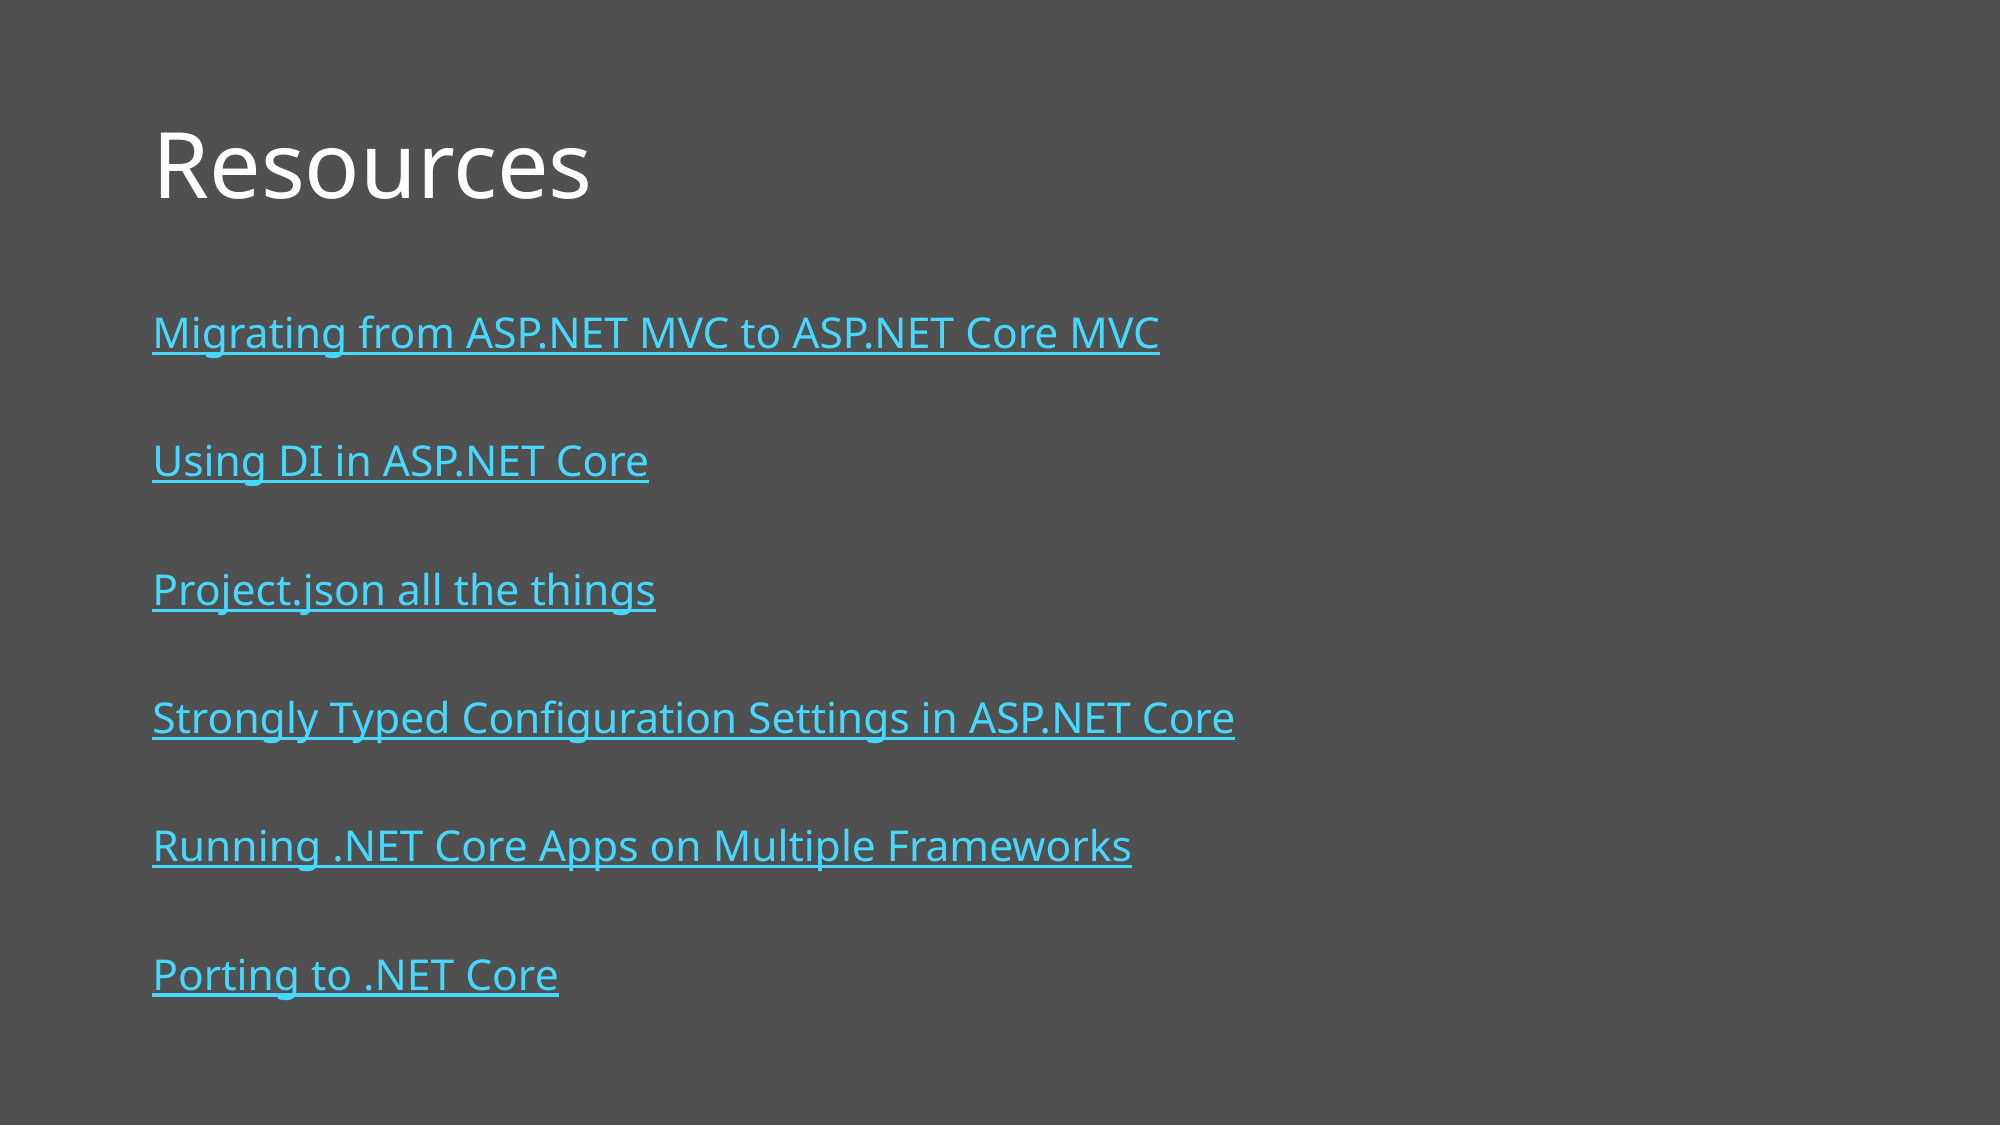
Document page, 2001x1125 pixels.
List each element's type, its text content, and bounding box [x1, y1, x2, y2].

list Migrating from ASP.NET MVC to ASP.NET Core MVC Using DI in ASP.NET Core Project.json all the things Strongly Typed Configuration Settings in ASP.NET Core Running .NET Core Apps on Multiple Frameworks Porting to .NET Core [137, 299, 1863, 1014]
title Resources [137, 59, 1863, 278]
